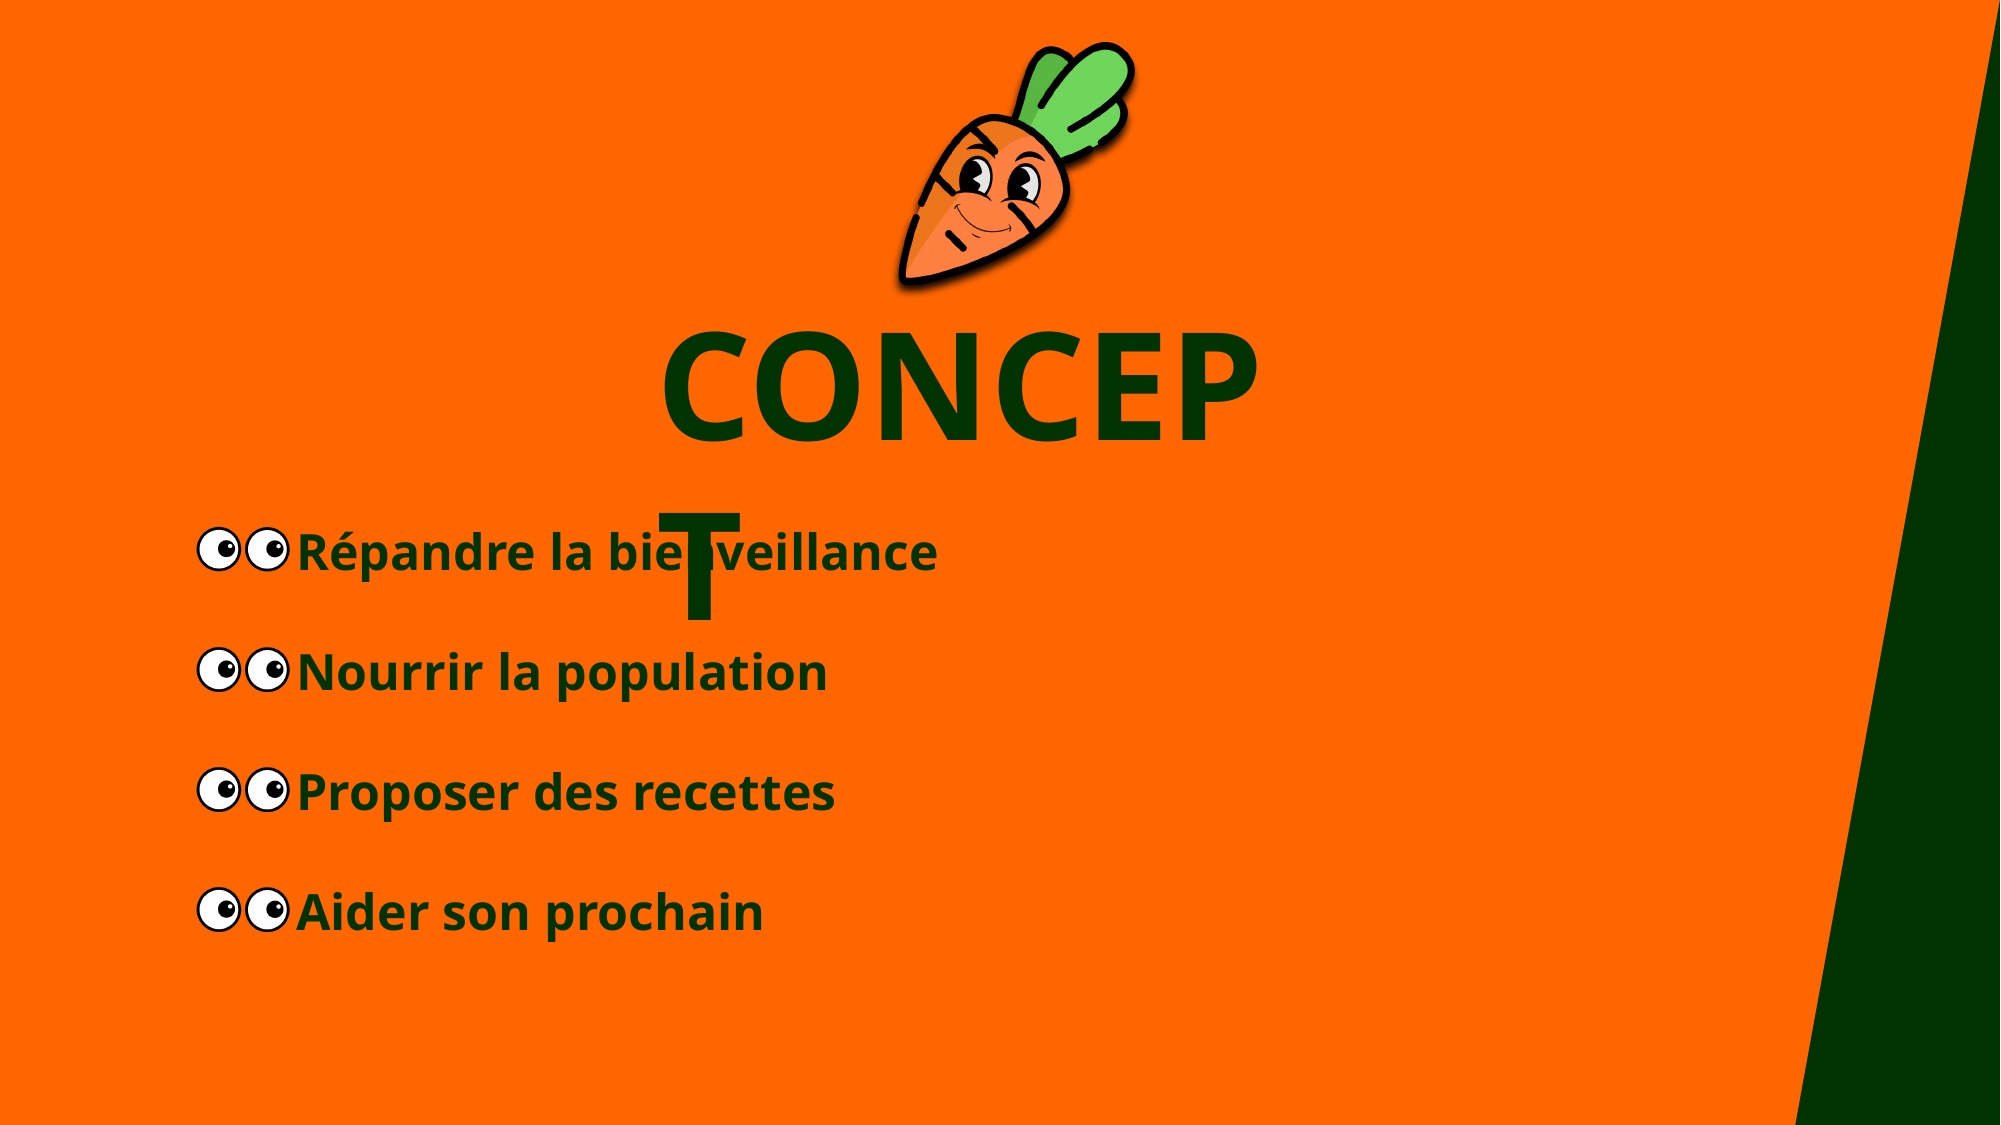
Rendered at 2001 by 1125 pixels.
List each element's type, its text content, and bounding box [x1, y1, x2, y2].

picture [192, 762, 296, 833]
text_box Répandre la bienveillance Nourrir la population Proposer des recettes Aider son prochain [281, 513, 1579, 948]
text_box [1793, 0, 2000, 1125]
picture [192, 521, 296, 593]
picture [192, 882, 296, 953]
text_box CONCEPT [641, 283, 1358, 513]
picture [192, 642, 296, 713]
picture [894, 41, 1138, 285]
